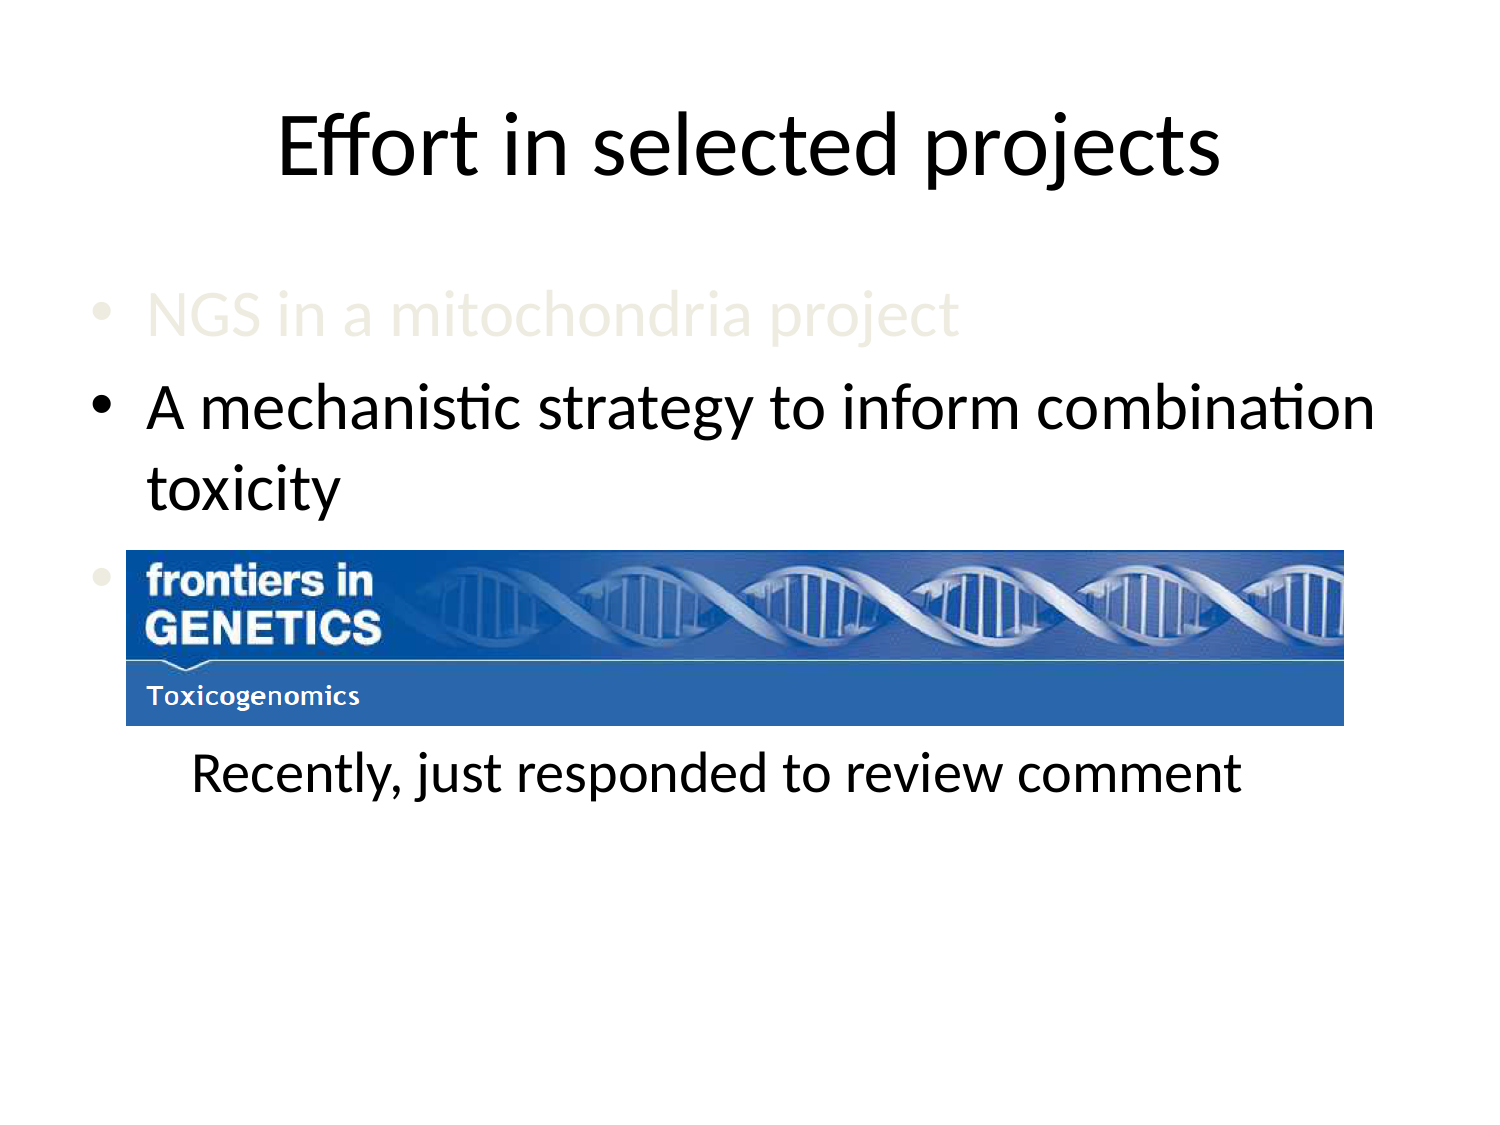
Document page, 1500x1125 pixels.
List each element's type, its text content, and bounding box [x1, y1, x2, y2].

list NGS in a mitochondria project A mechanistic strategy to inform combination toxicity Circos on a VirtualMachine [75, 262, 1425, 1005]
title Effort in selected projects [75, 45, 1425, 233]
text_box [126, 549, 1344, 813]
